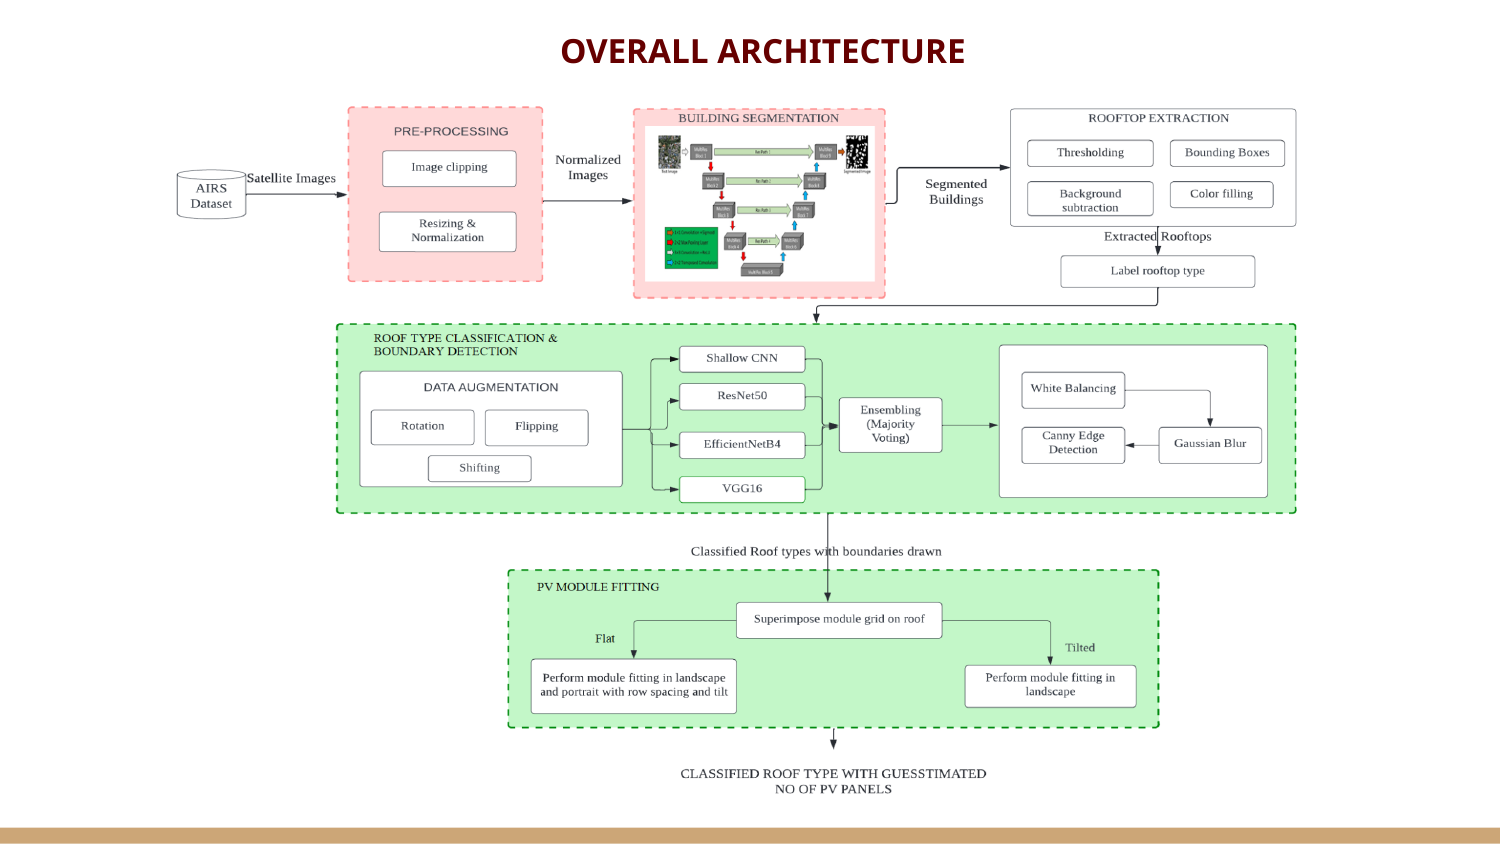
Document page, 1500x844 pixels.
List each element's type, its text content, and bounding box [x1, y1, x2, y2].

picture [154, 85, 1355, 818]
text_box OVERALL ARCHITECTURE [221, 15, 1305, 84]
